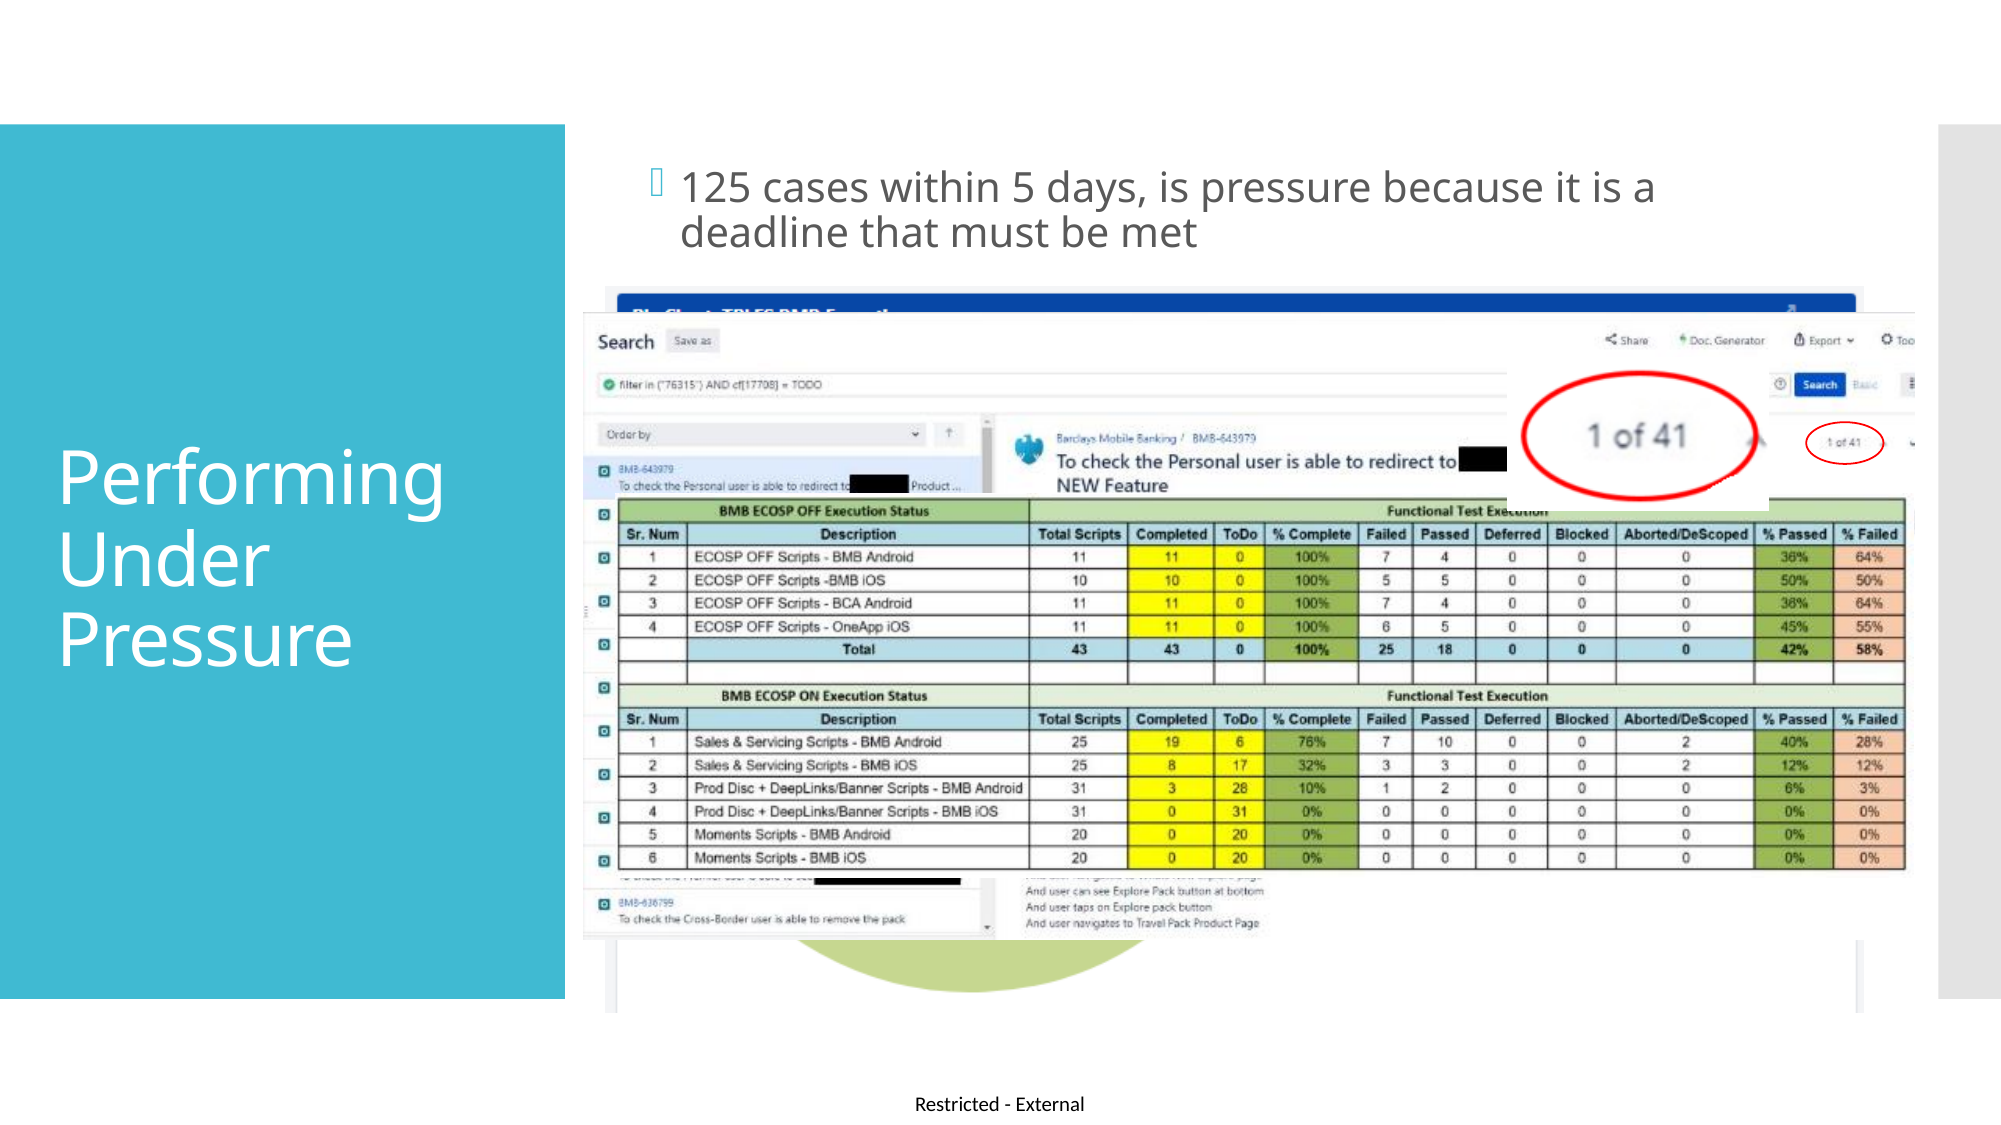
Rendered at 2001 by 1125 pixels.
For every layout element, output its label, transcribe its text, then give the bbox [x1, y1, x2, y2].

list 125 cases within 5 days, is pressure because it is a deadline that must be met [634, 111, 1835, 286]
picture [583, 286, 1916, 1014]
title Performing Under Pressure [41, 184, 525, 940]
